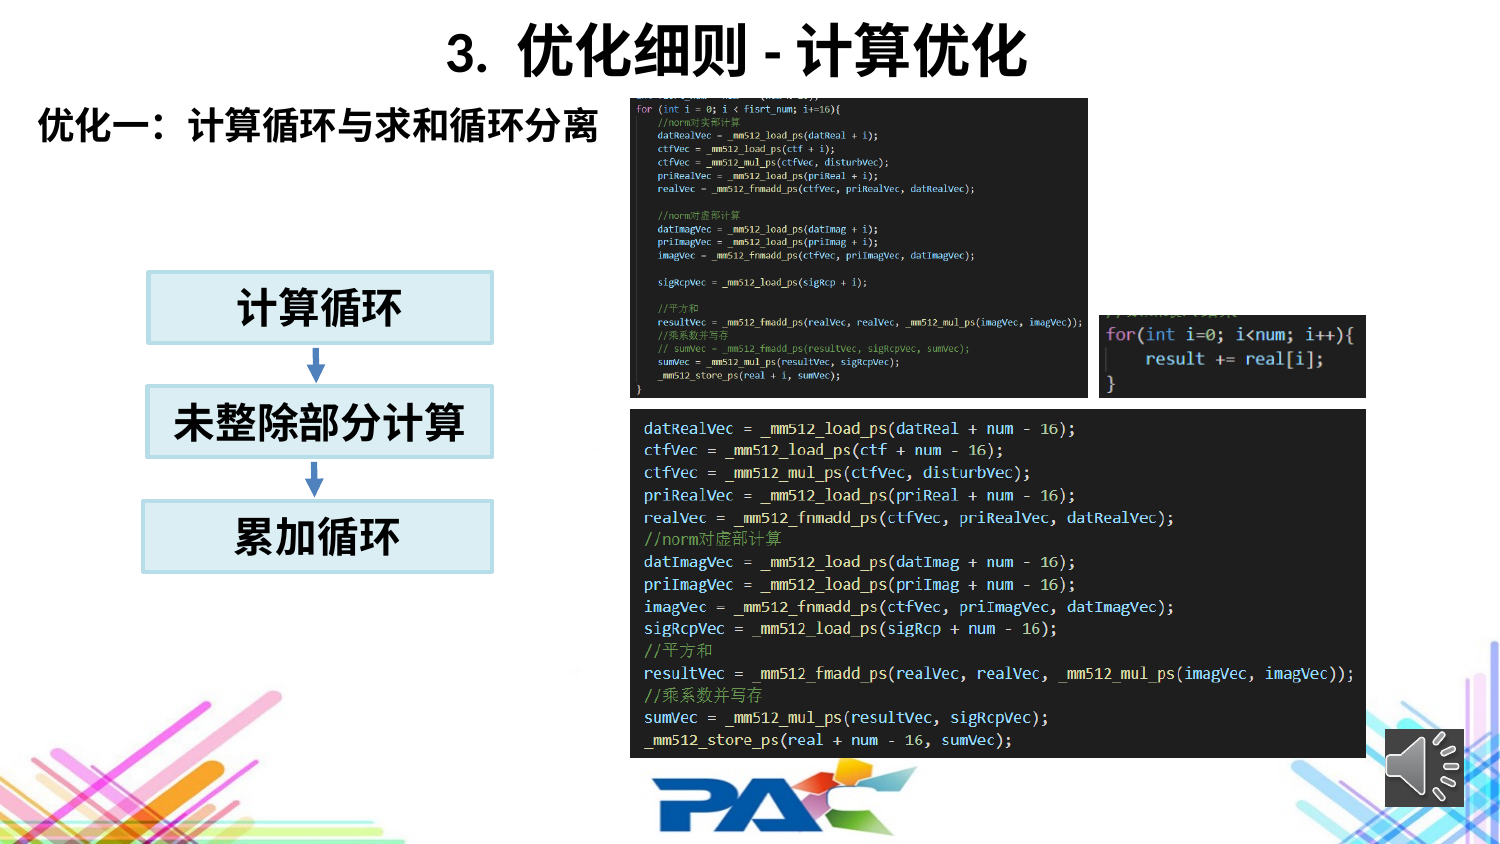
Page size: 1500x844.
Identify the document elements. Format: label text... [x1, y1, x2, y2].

title 3. 优化细则-计算优化 [301, 2, 1173, 95]
picture [0, 0, 1500, 844]
text_box 累加循环 [141, 499, 494, 574]
text_box 计算循环 [146, 270, 494, 345]
text_box 未整除部分计算 [145, 384, 494, 459]
text_box 优化一：计算循环与求和循环分离 [22, 94, 615, 155]
